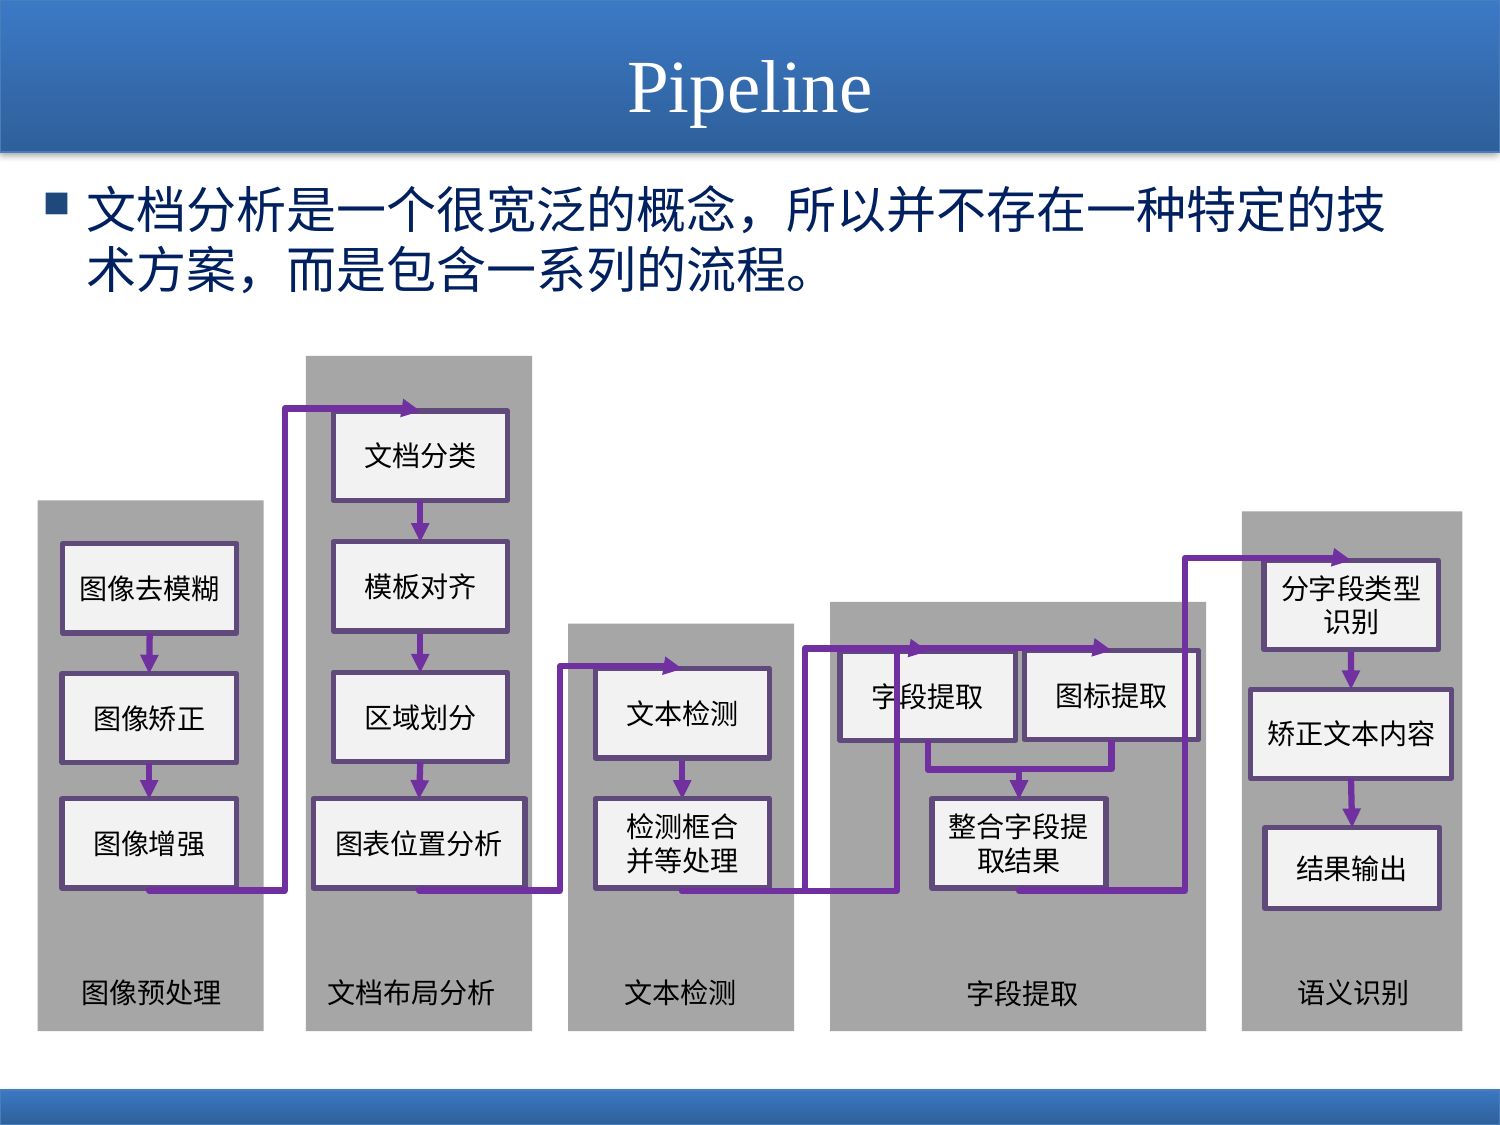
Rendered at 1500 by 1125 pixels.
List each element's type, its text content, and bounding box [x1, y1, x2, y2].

list 文档分析是一个很宽泛的概念，所以并不存在一种特定的技术方案，而是包含一系列的流程。 [27, 171, 1422, 313]
title Pipeline [0, 28, 1500, 136]
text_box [37, 355, 1463, 1032]
